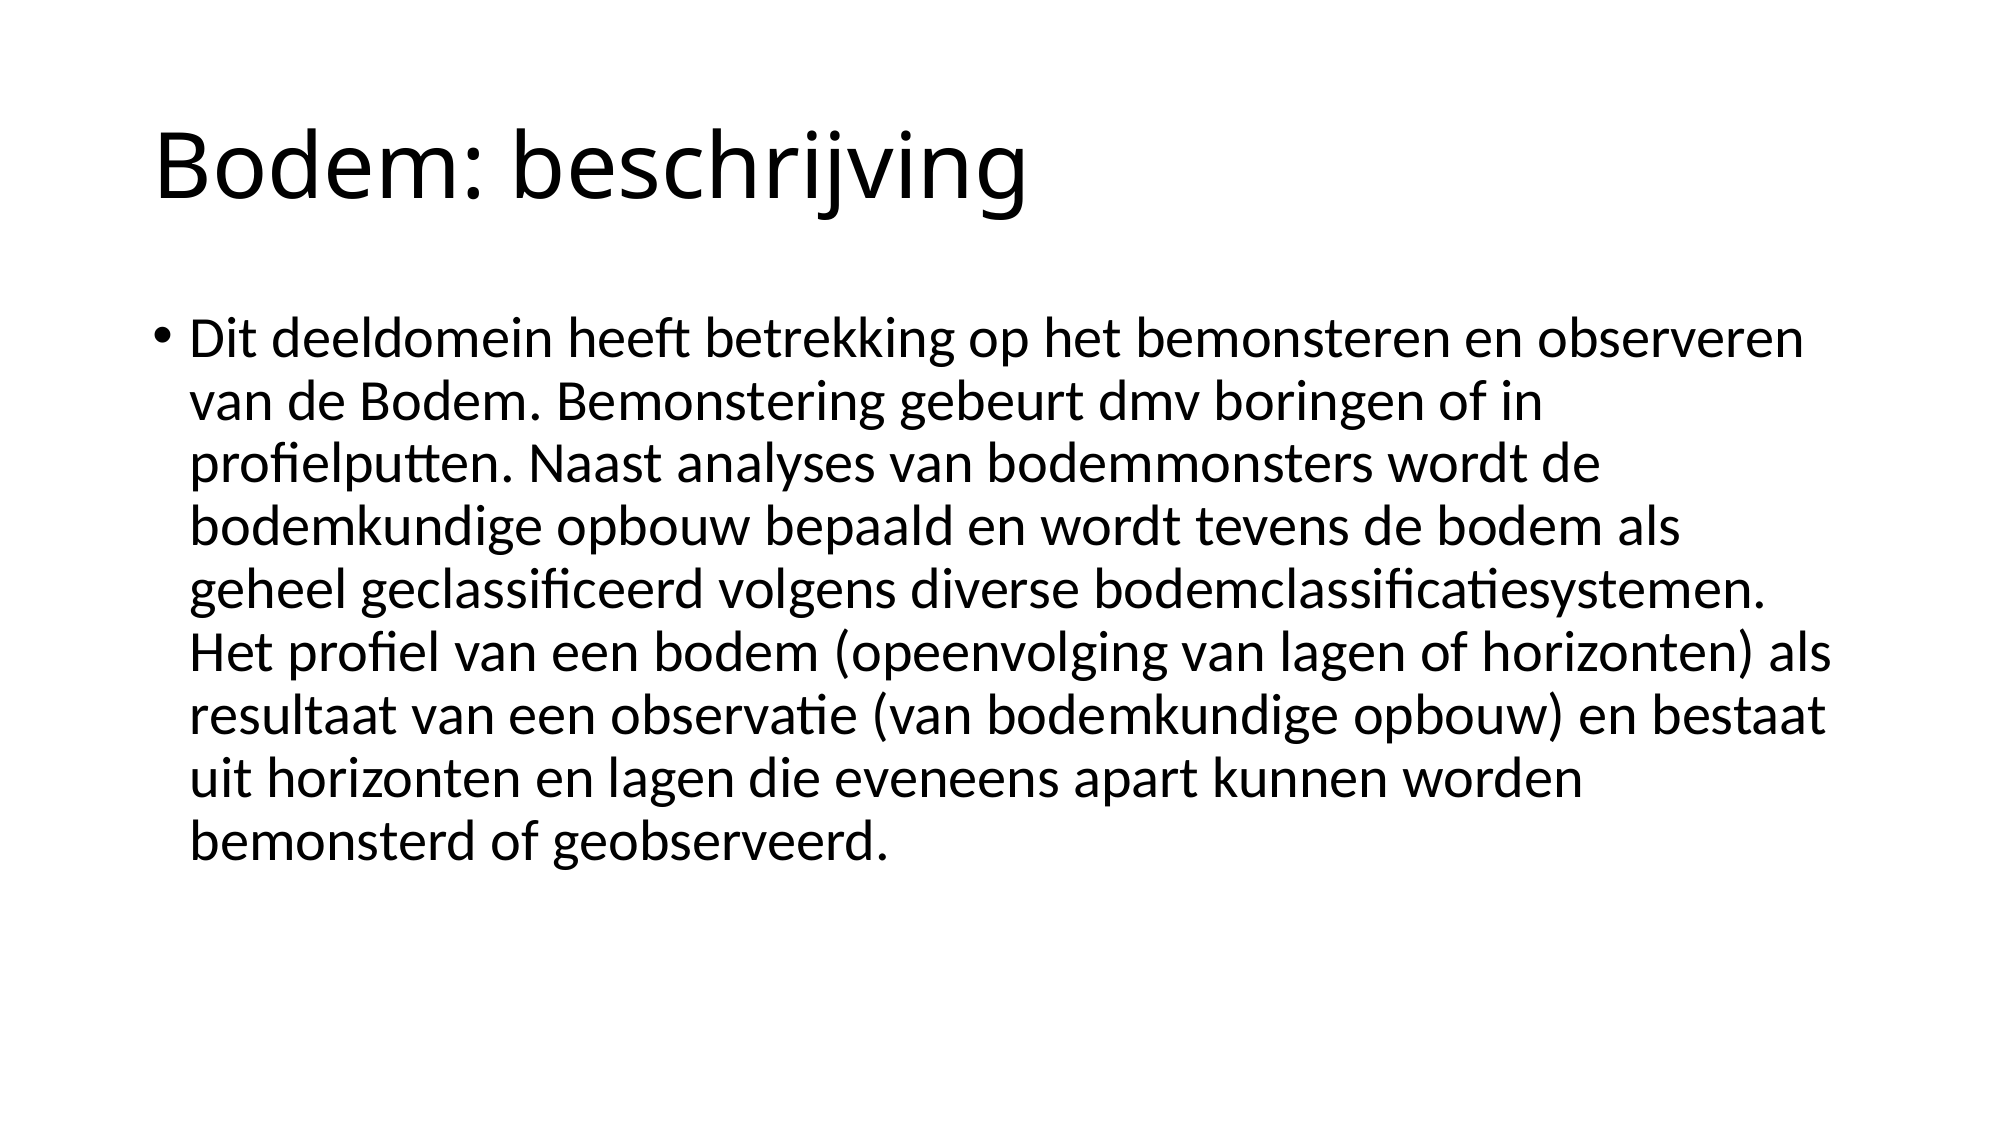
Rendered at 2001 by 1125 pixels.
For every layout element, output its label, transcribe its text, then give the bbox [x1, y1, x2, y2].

title Bodem: beschrijving [137, 59, 1863, 278]
list Dit deeldomein heeft betrekking op het bemonsteren en observeren van de Bodem. Bemonstering gebeurt dmv boringen of in profielputten. Naast analyses van bodemmonsters wordt de bodemkundige opbouw bepaald en wordt tevens de bodem als geheel geclassificeerd volgens diverse bodemclassificatiesystemen. Het profiel van een bodem (opeenvolging van lagen of horizonten) als resultaat van een observatie (van bodemkundige opbouw) en bestaat uit horizonten en lagen die eveneens apart kunnen worden bemonsterd of geobserveerd. [137, 299, 1863, 1014]
